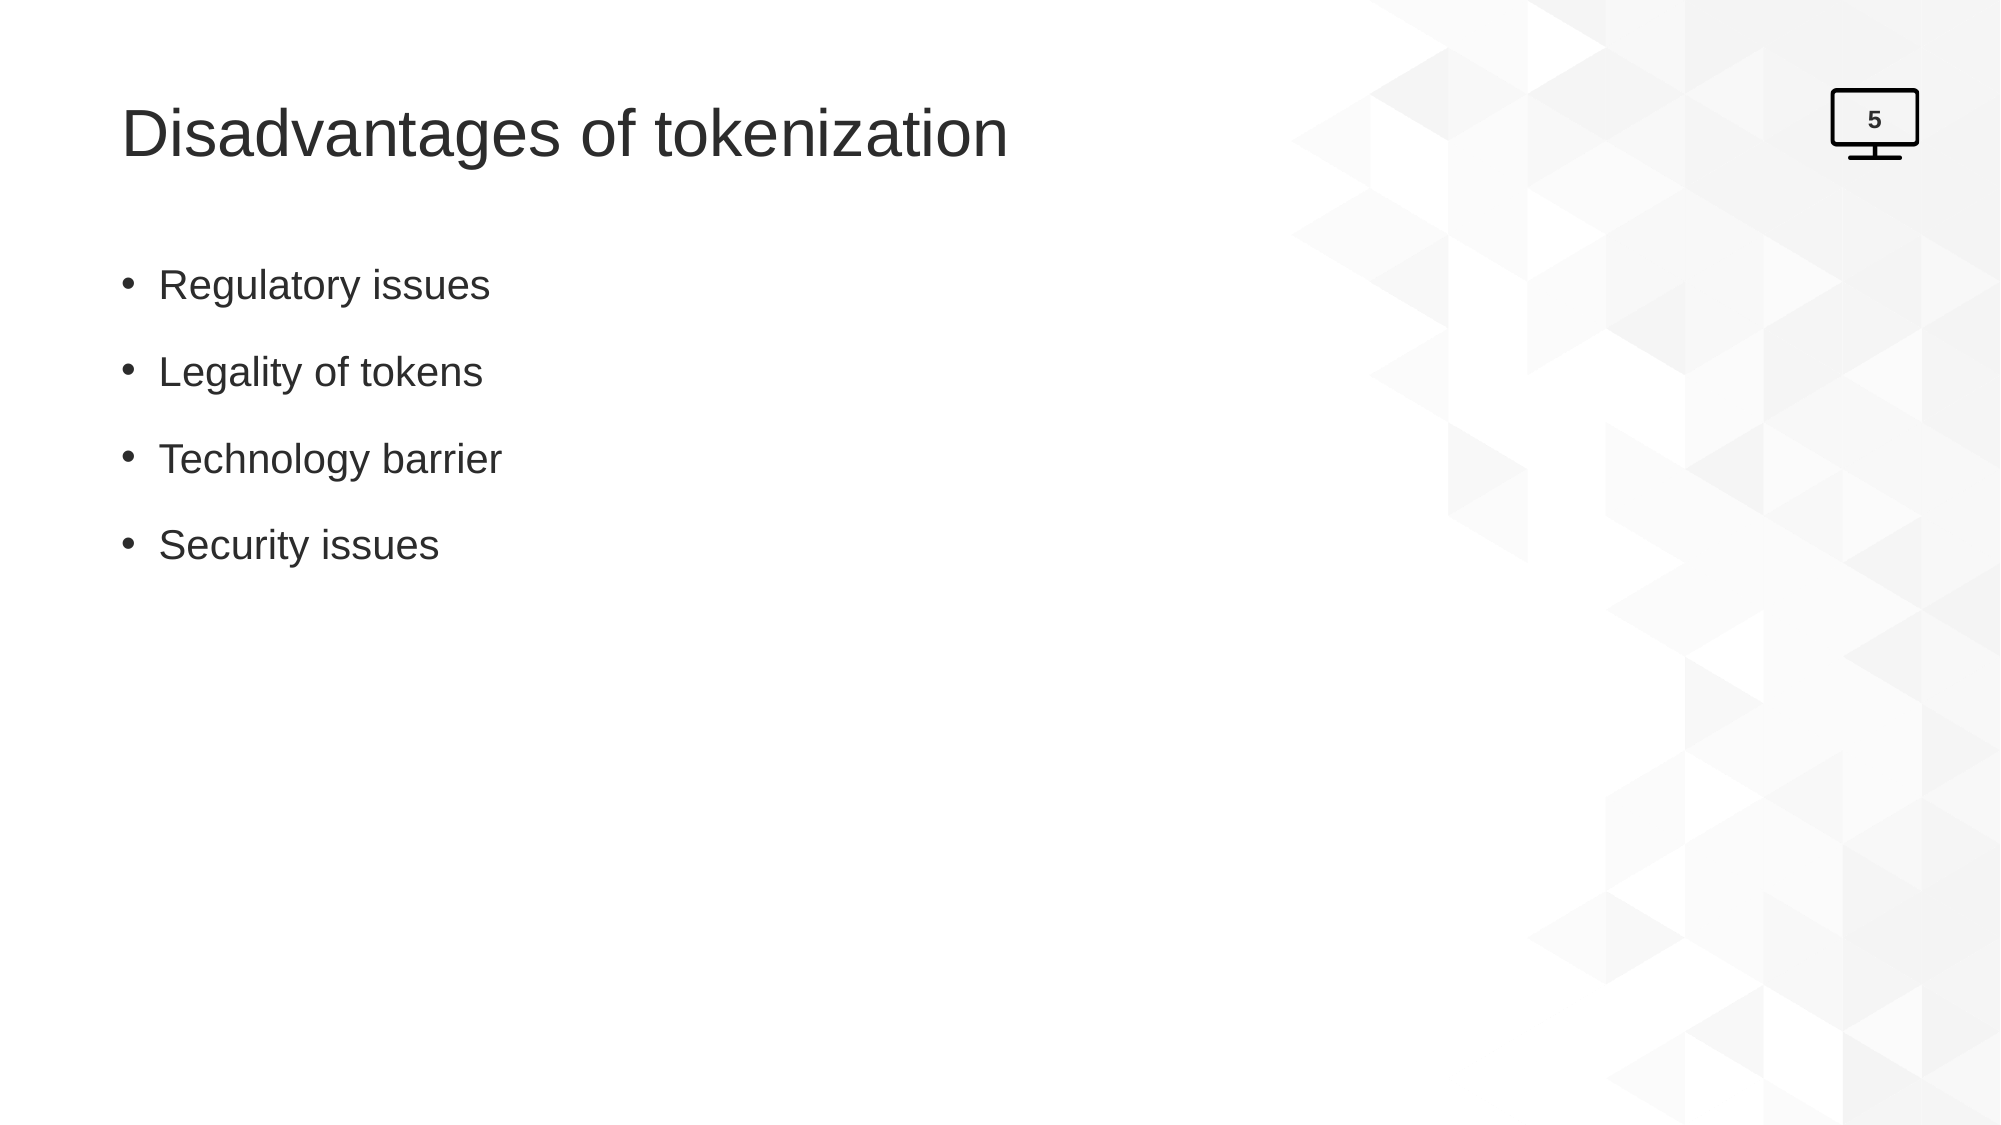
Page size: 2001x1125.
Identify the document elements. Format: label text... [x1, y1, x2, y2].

picture [1291, 0, 2000, 1125]
title Disadvantages of tokenization [106, 59, 1760, 201]
list Regulatory issues Legality of tokens Technology barrier Security issues [106, 230, 1878, 1010]
slide_number 5 [1830, 94, 1920, 142]
